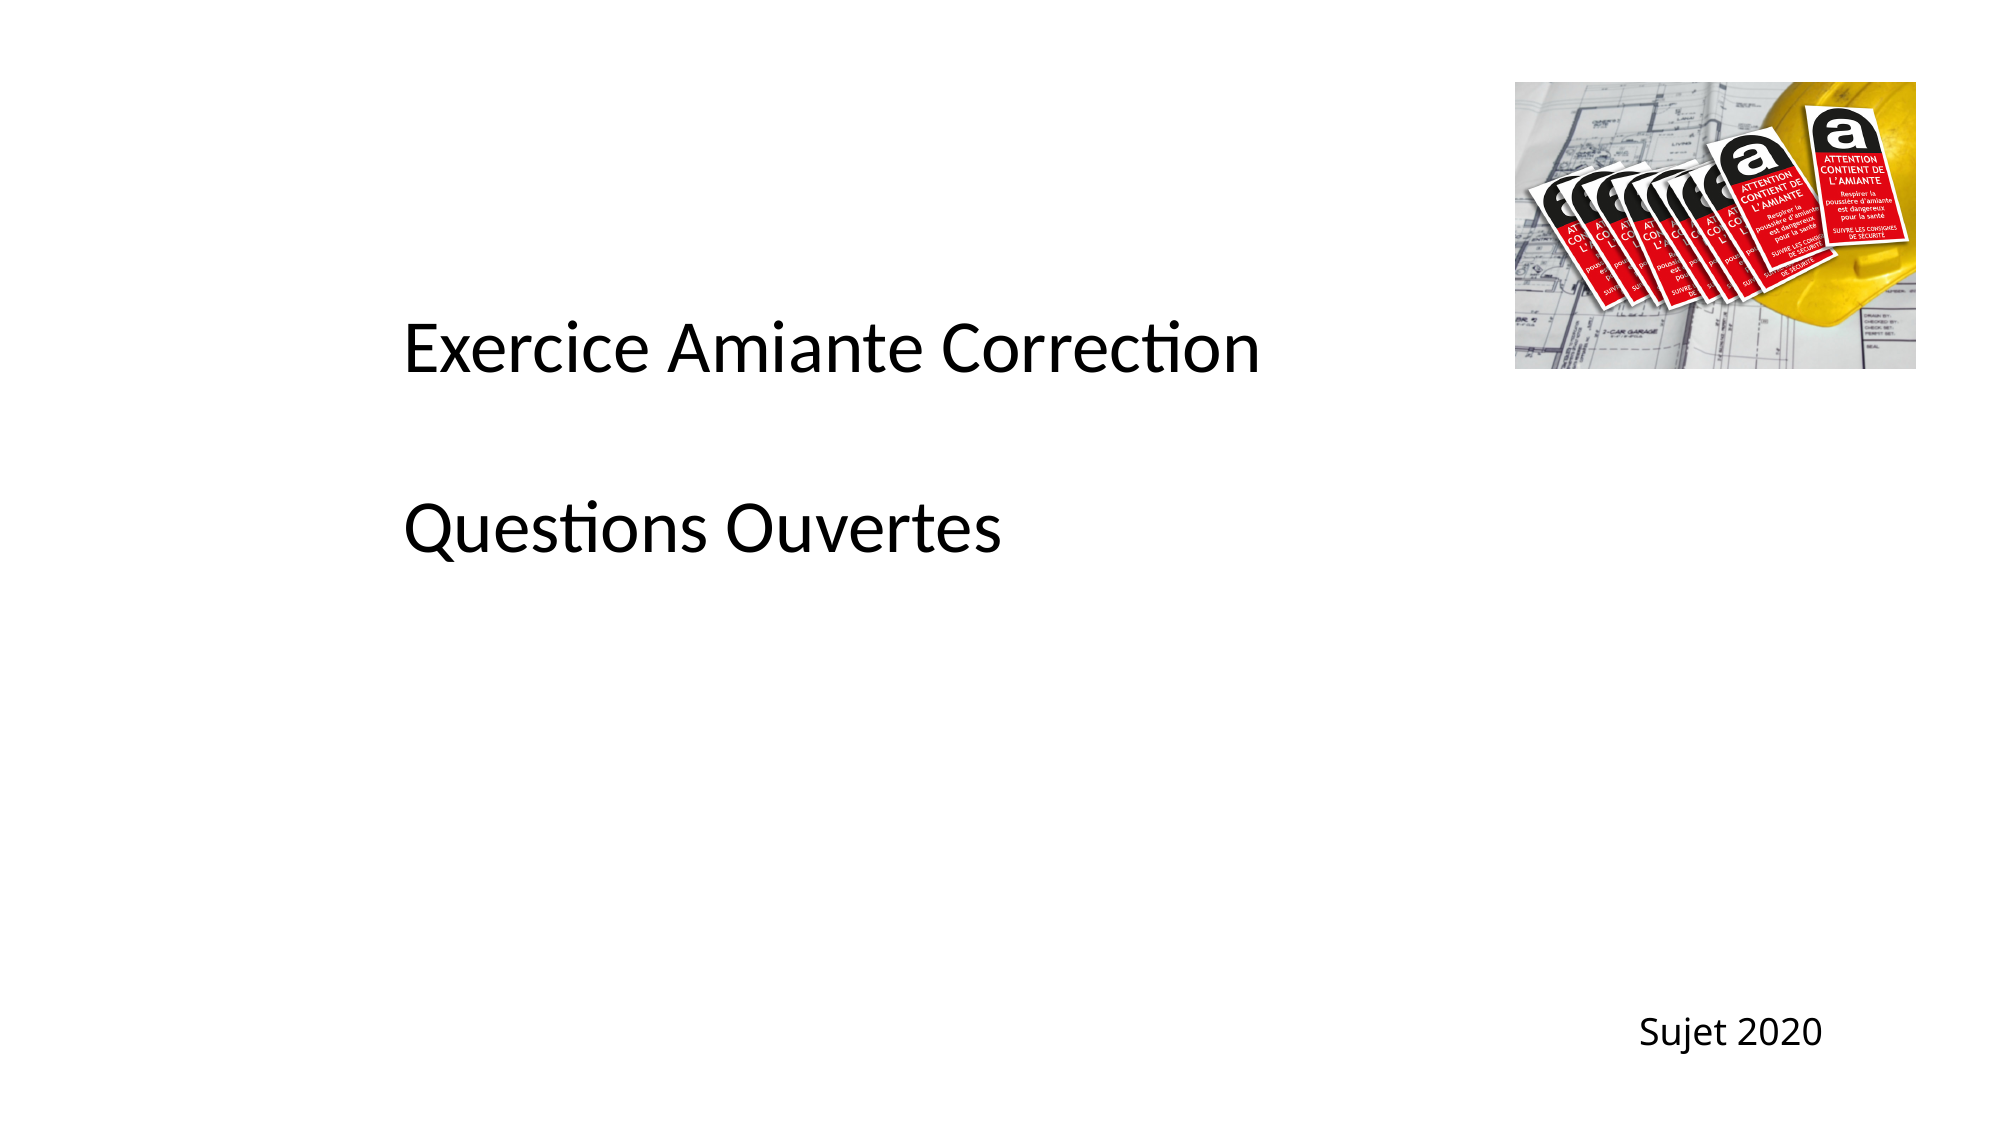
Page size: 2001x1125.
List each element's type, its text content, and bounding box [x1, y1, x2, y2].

text_box Sujet 2020 [1624, 1000, 1848, 1061]
text_box Exercice Amiante Correction Questions Ouvertes [388, 289, 1635, 665]
picture [1514, 82, 1916, 369]
